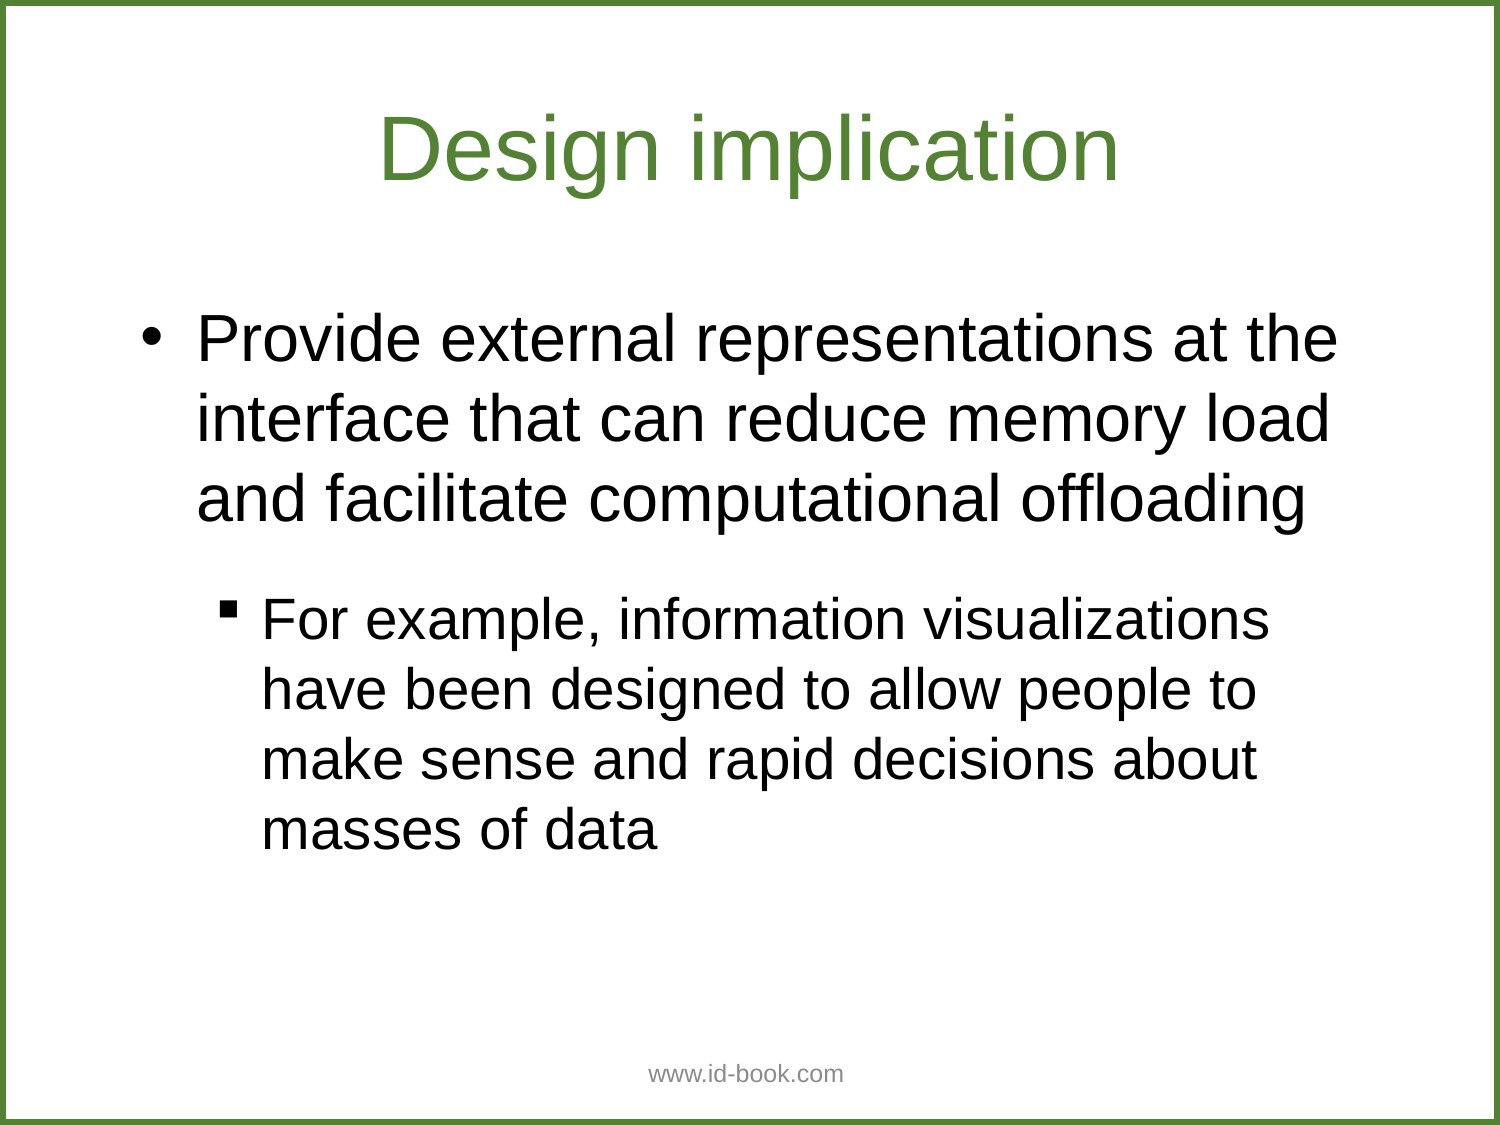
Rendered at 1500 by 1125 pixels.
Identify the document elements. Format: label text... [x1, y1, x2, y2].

title Design implication [112, 50, 1388, 238]
list Provide external representations at the interface that can reduce memory load and facilitate computational offloading For example, information visualizations have been designed to allow people to make sense and rapid decisions about masses of data [125, 287, 1400, 963]
footer www.id-book.com [512, 1042, 988, 1103]
